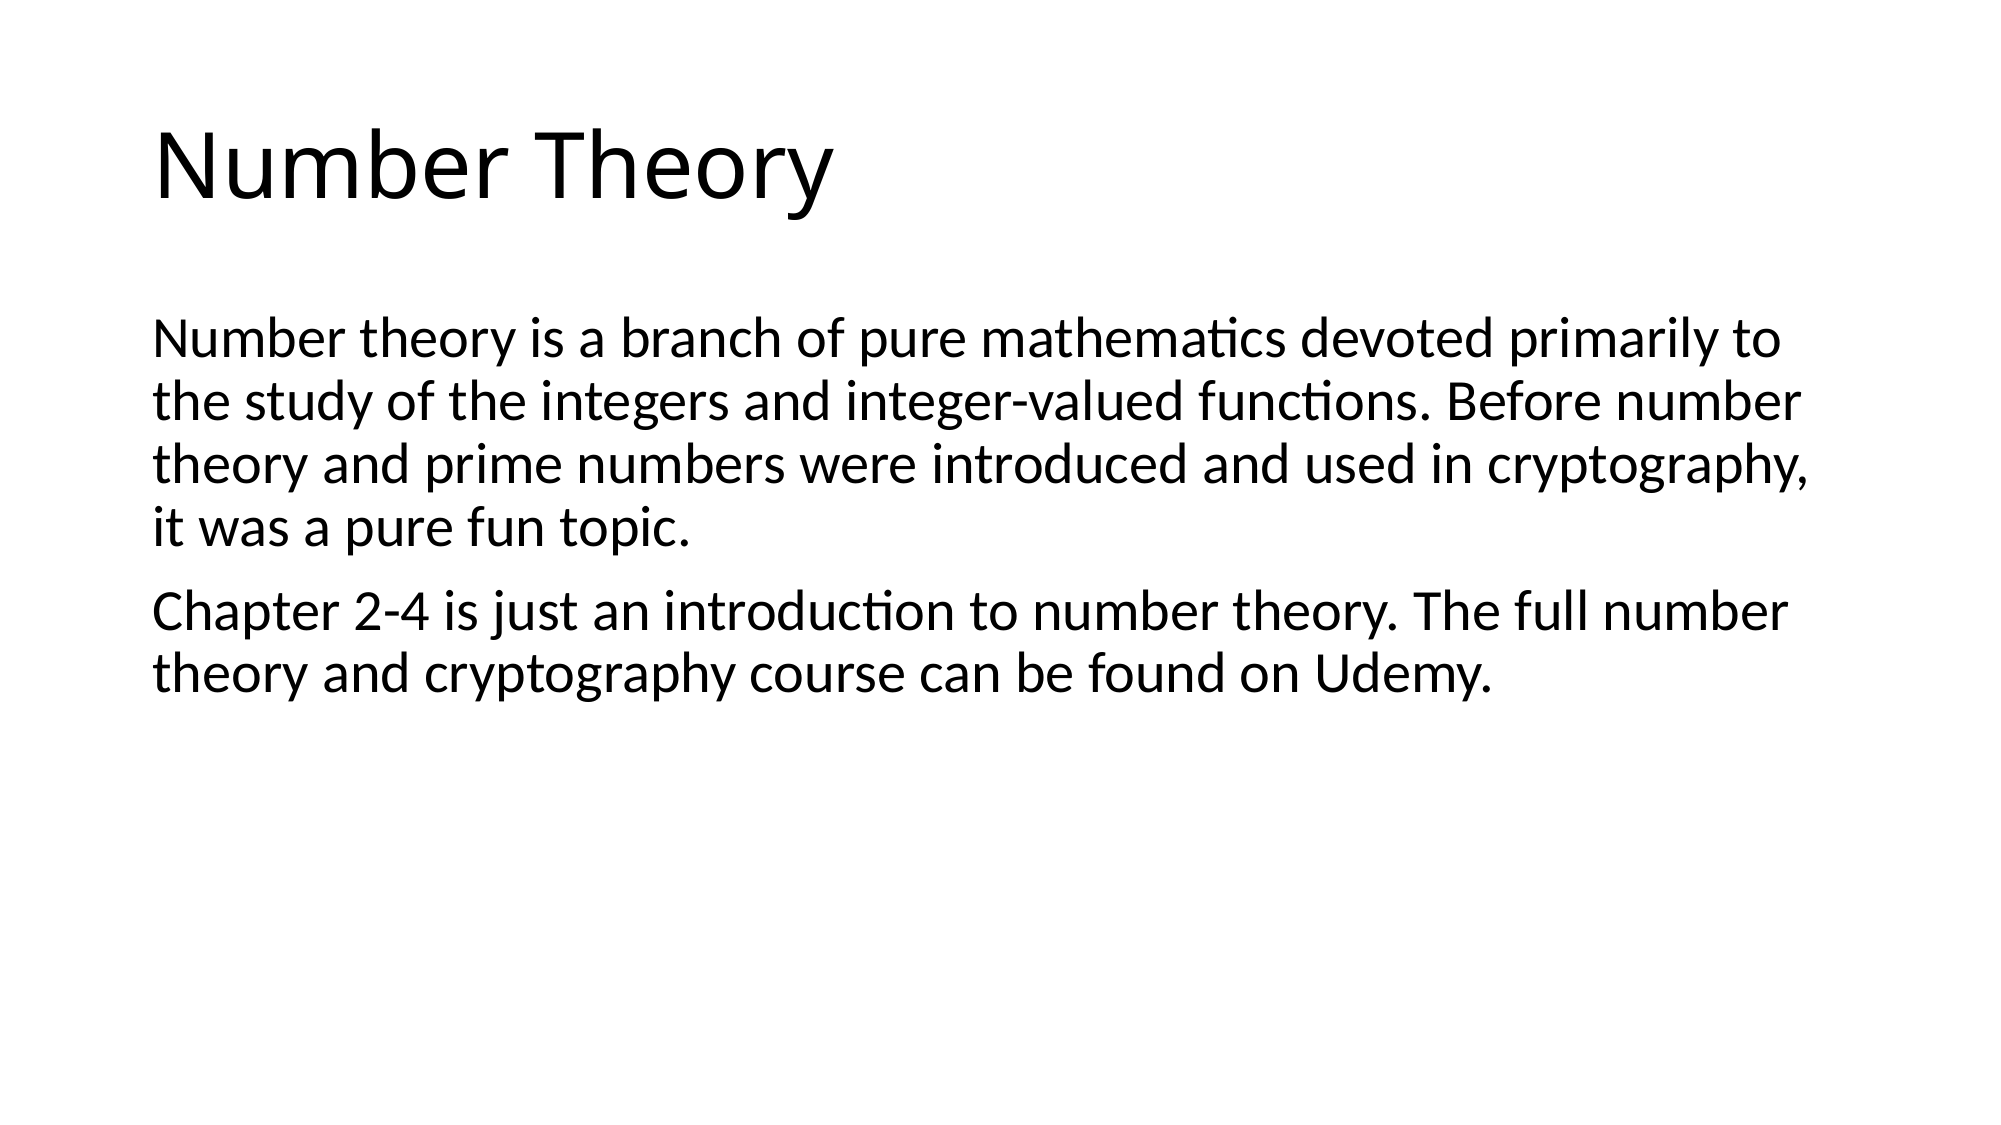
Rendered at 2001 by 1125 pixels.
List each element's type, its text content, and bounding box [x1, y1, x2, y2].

list Number theory is a branch of pure mathematics devoted primarily to the study of the integers and integer-valued functions. Before number theory and prime numbers were introduced and used in cryptography, it was a pure fun topic. Chapter 2-4 is just an introduction to number theory. The full number theory and cryptography course can be found on Udemy. [137, 299, 1863, 1014]
title Number Theory [137, 59, 1863, 278]
